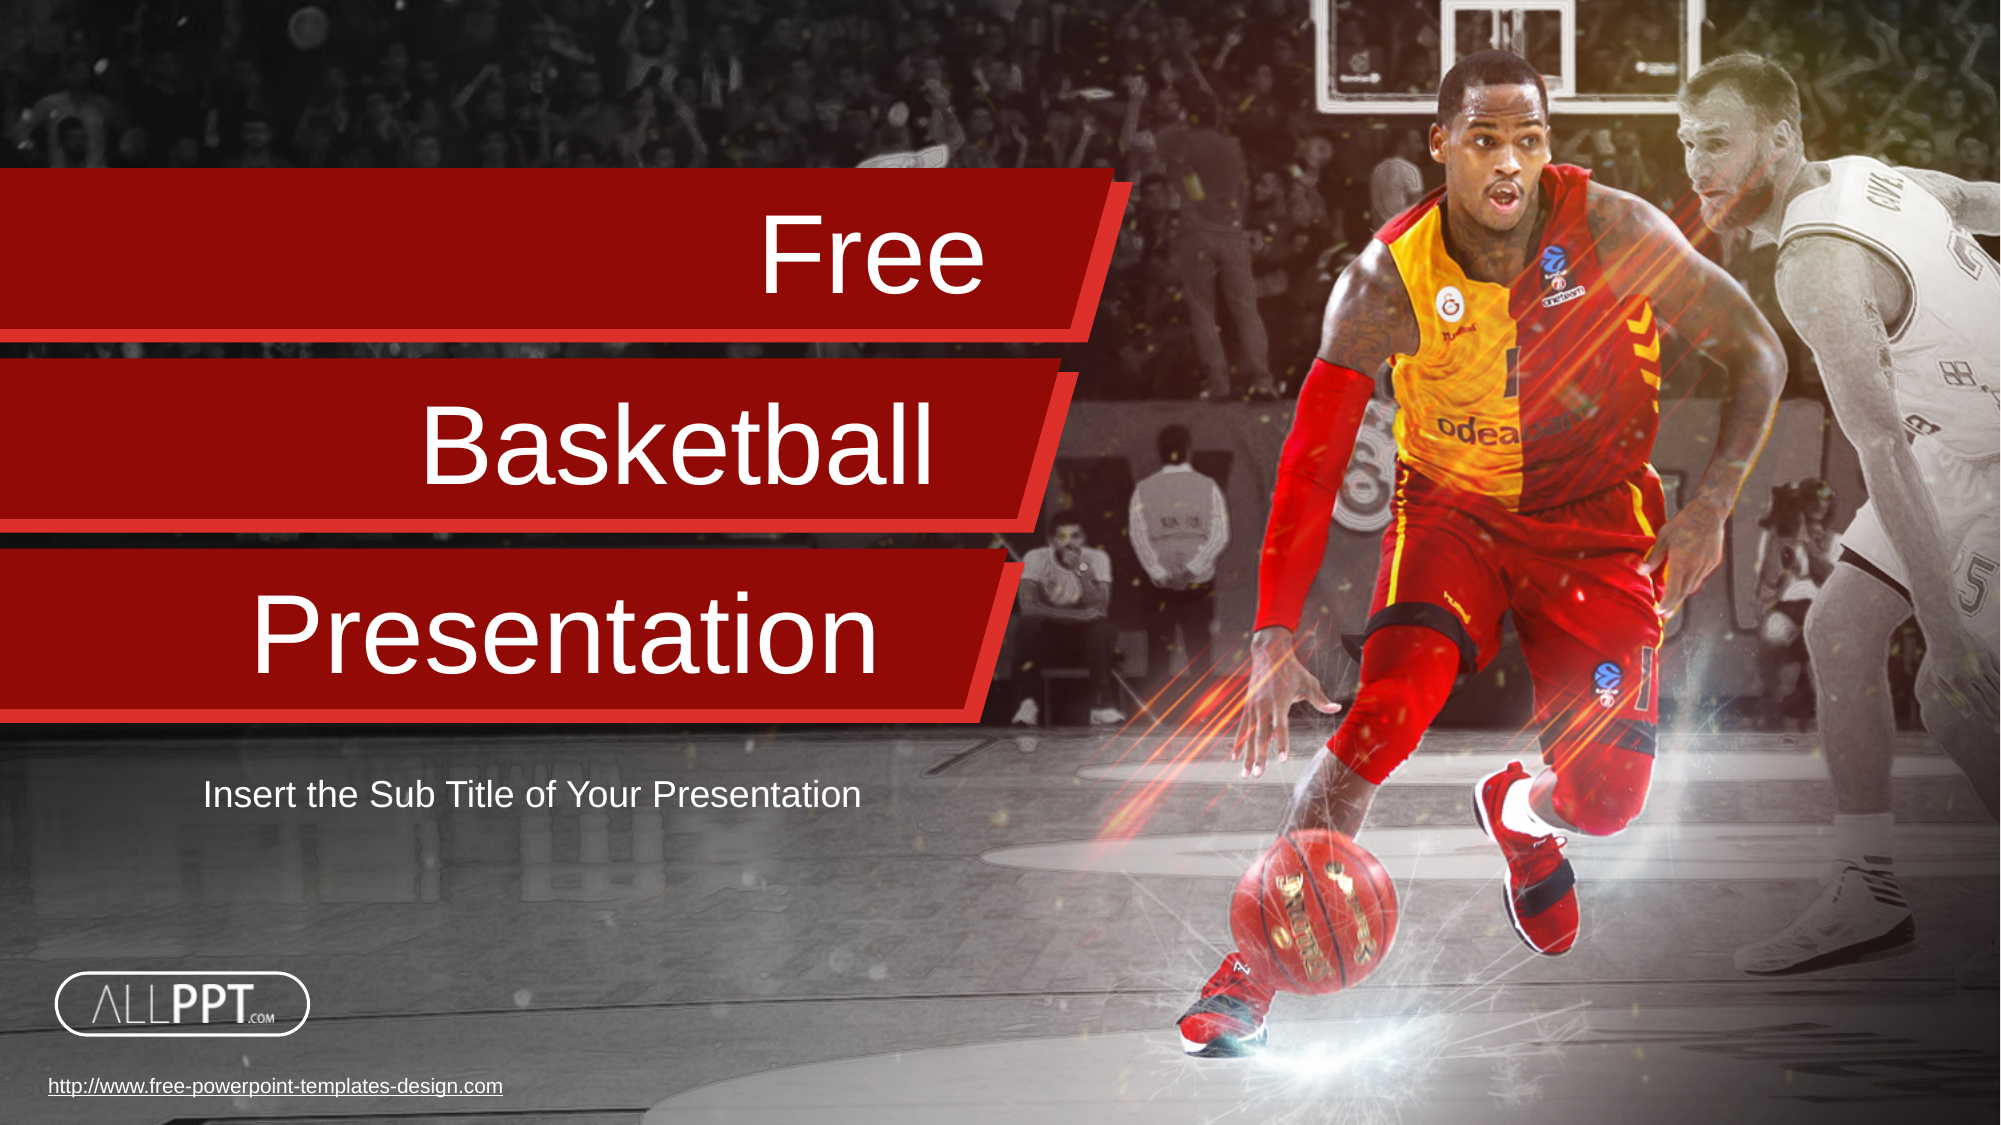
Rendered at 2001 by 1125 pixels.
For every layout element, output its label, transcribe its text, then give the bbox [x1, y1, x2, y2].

picture [0, 0, 2001, 1125]
text_box [0, 561, 1027, 724]
text_box Insert the Sub Title of Your Presentation [0, 762, 877, 823]
text_box http://www.free-powerpoint-templates-design.com [33, 1065, 2000, 1106]
text_box [0, 357, 1064, 521]
text_box [0, 180, 1135, 344]
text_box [56, 973, 309, 1036]
text_box Presentation [0, 554, 927, 704]
text_box [0, 371, 1081, 534]
text_box [0, 167, 1117, 330]
text_box [0, 547, 1010, 711]
text_box Free [0, 173, 1035, 324]
text_box Basketball [0, 364, 983, 515]
